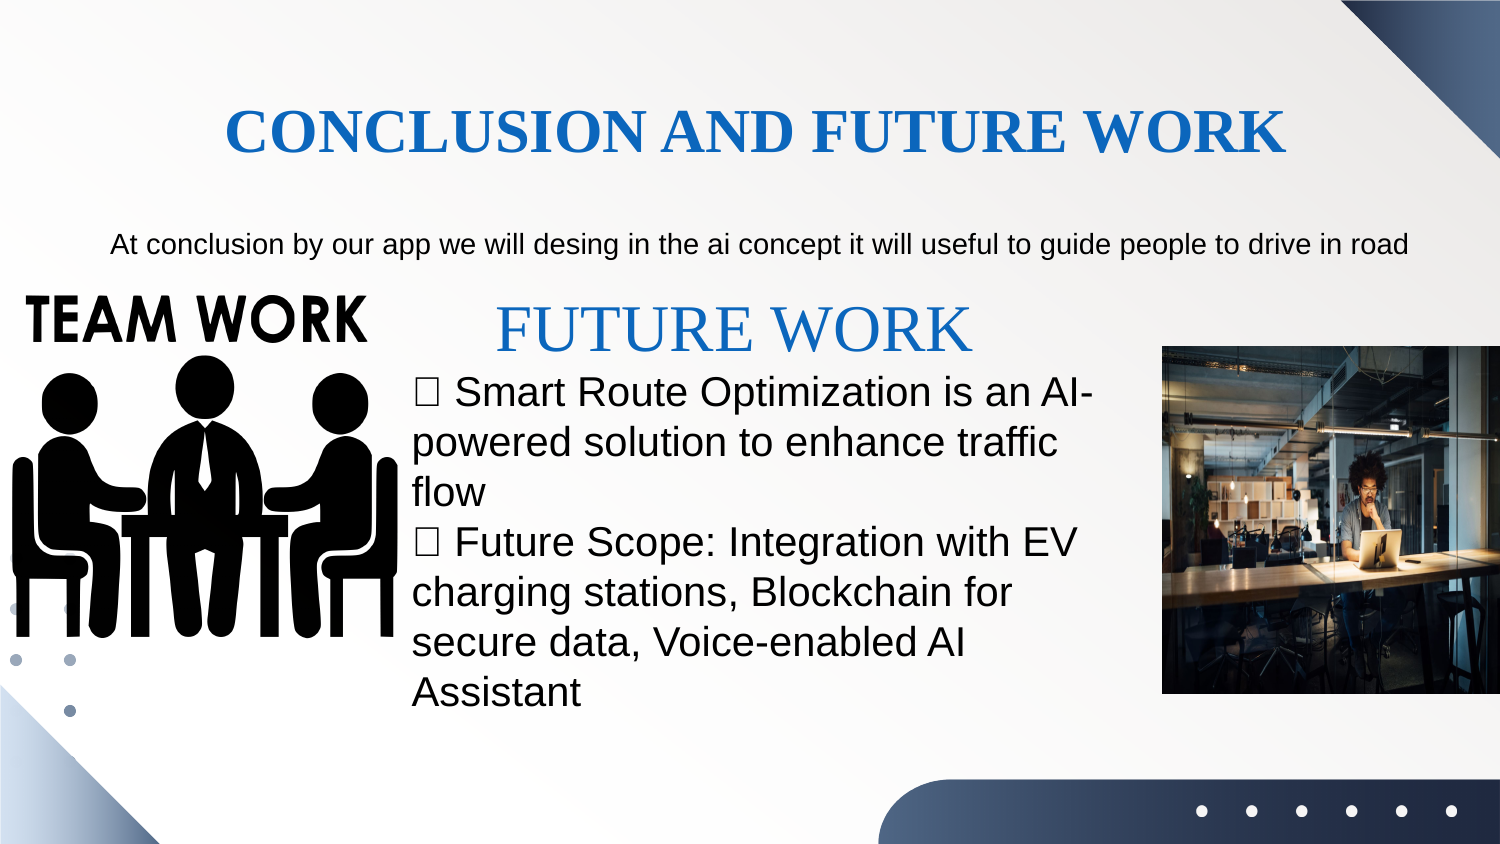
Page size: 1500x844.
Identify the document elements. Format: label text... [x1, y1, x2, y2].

text_box At conclusion by our app we will desing in the ai concept it will useful to guide people to drive in road [95, 218, 1427, 303]
picture [879, 780, 1499, 844]
text_box CONCLUSION AND FUTURE WORK [204, 64, 1309, 192]
text_box FUTURE WORK 🔹 Smart Route Optimization is an AI-powered solution to enhance traffic flow 🔹 Future Scope: Integration with EV charging stations, Blockchain for secure data, Voice-enabled AI Assistant [396, 277, 1147, 768]
picture [0, 0, 1500, 844]
